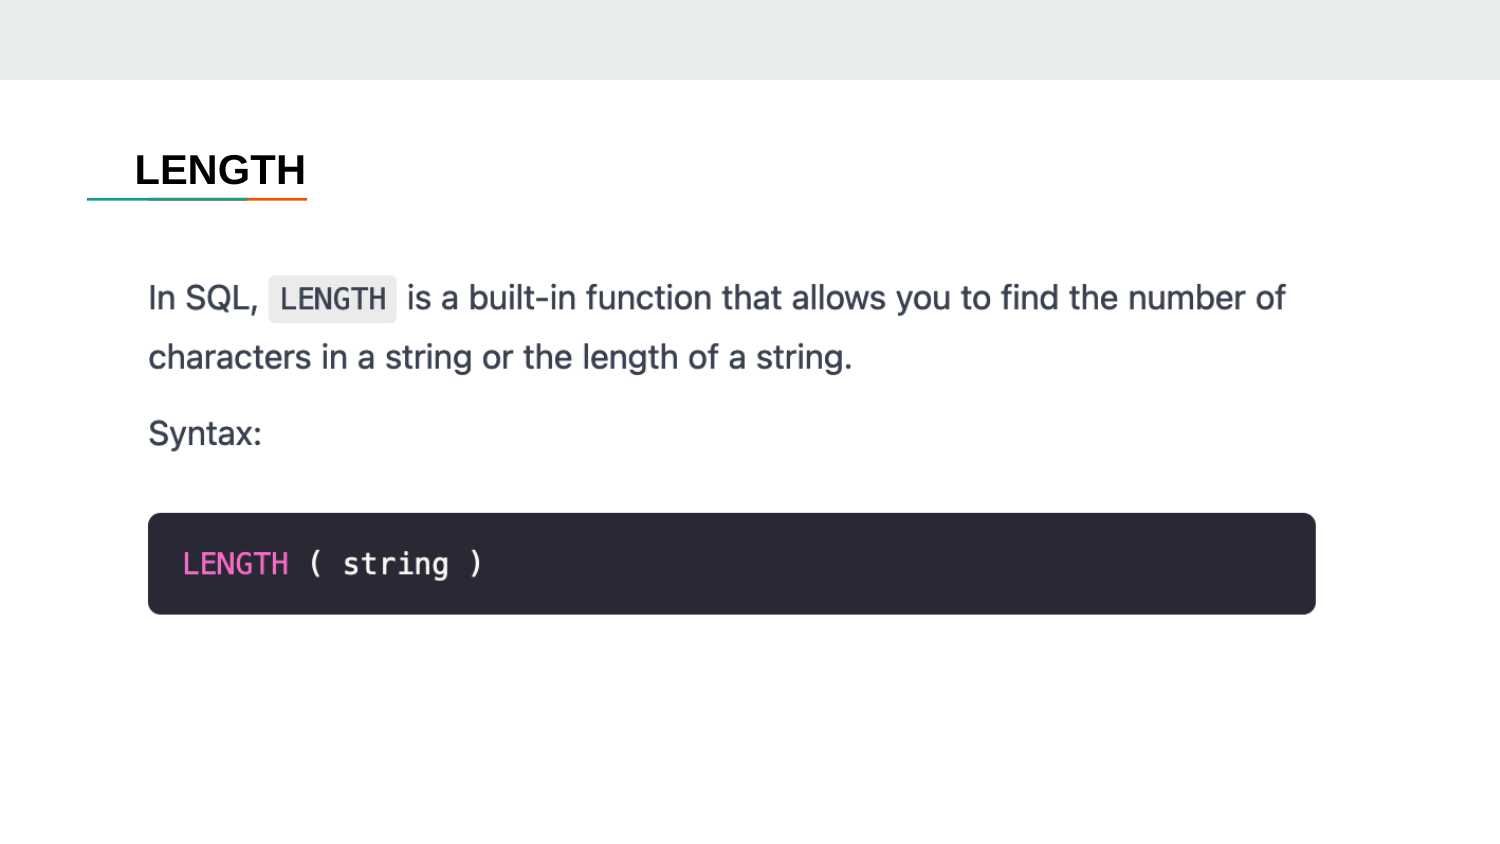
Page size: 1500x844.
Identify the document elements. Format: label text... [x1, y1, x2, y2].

picture [129, 267, 1337, 621]
title LENGTH [119, 120, 1381, 209]
